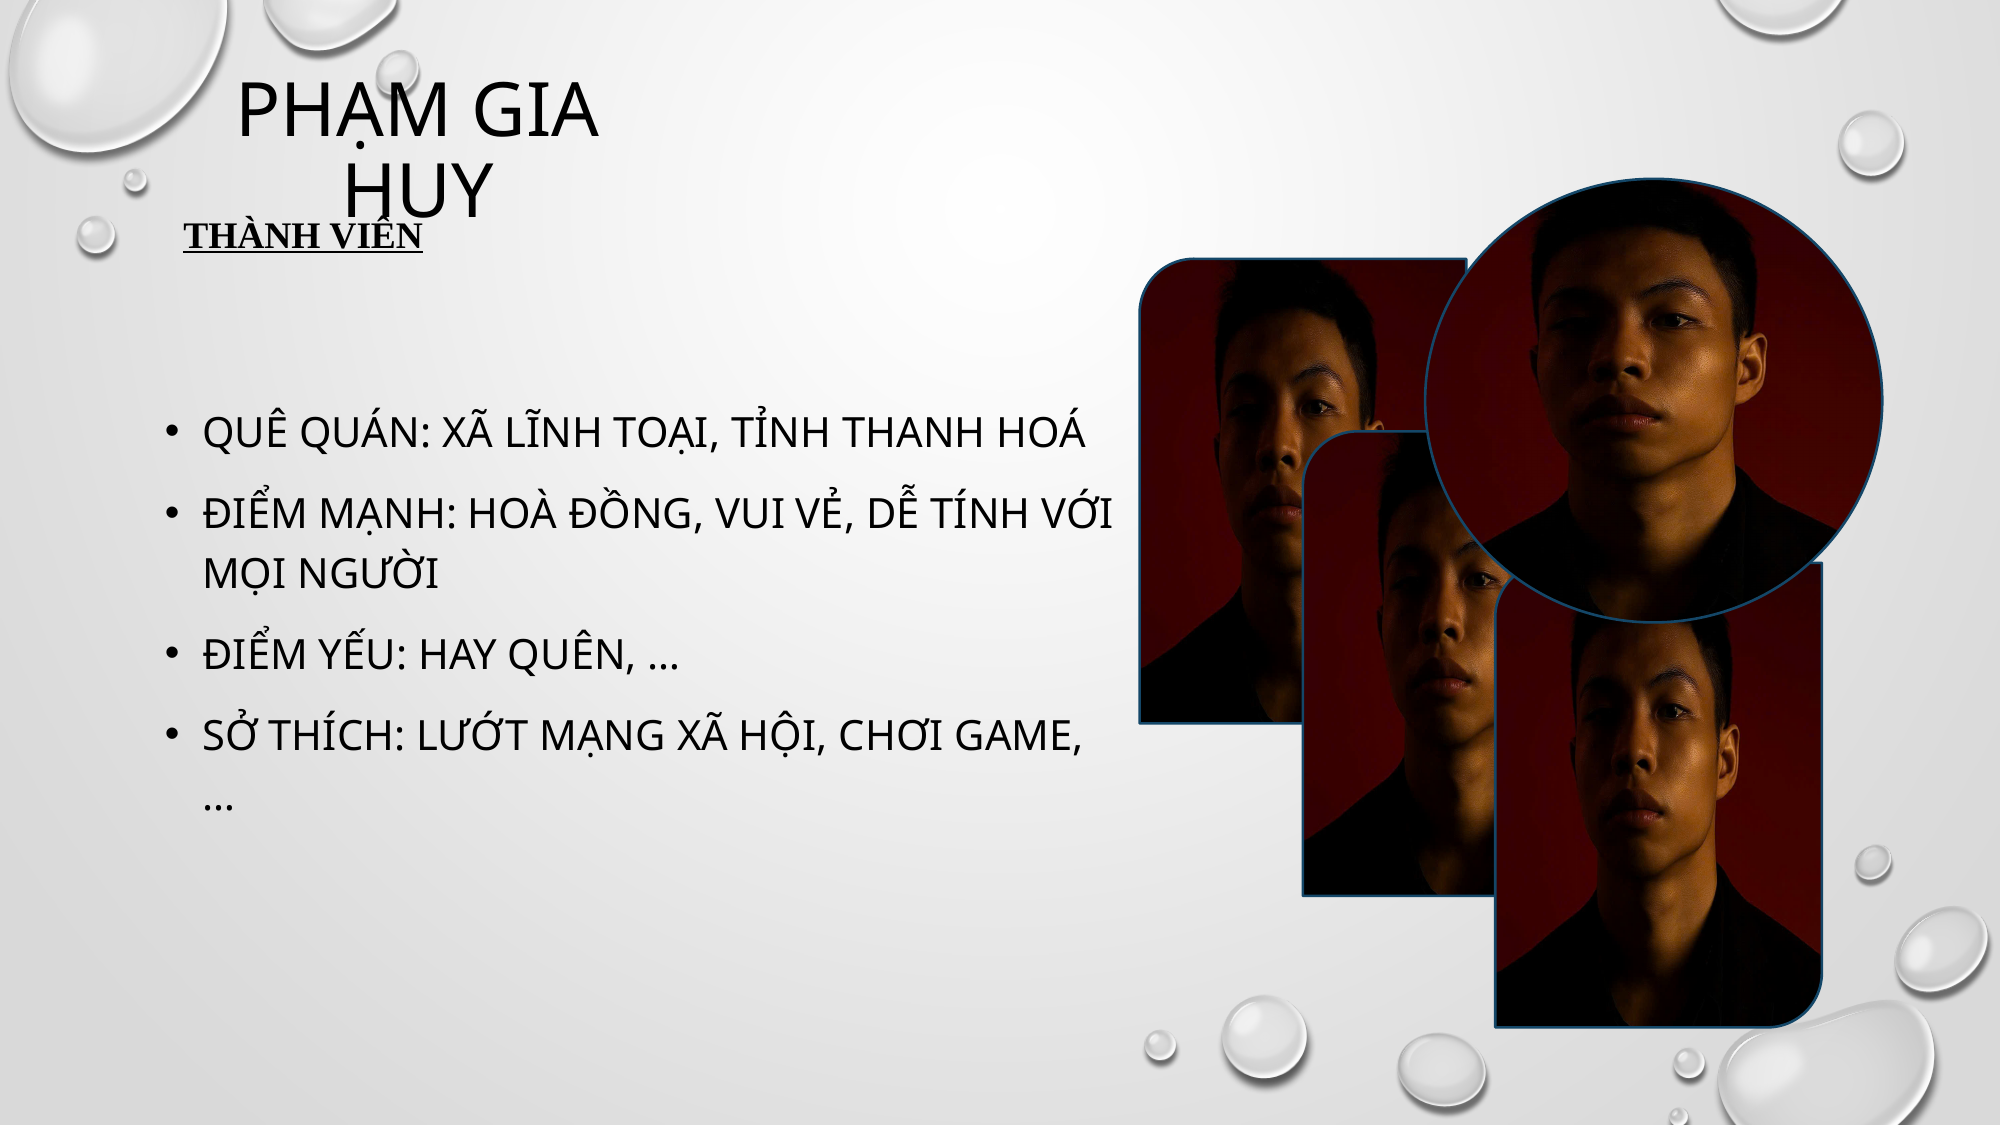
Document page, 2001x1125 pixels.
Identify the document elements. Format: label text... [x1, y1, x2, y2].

title Phạm gia huy [149, 101, 686, 205]
text_box THÀNH VIÊN [168, 204, 567, 264]
list QUÊ QUÁN: xã lĩnh toại, tỉnh thanh hoá Điểm mạnh: Hoà đồng, vui vẻ, dễ tính với mọi người Điểm yếu: hay quên, … Sở thích: lướt mạng xã hội, chơi game, … [149, 388, 1133, 950]
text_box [1139, 178, 1883, 1028]
picture [0, 0, 2000, 1125]
